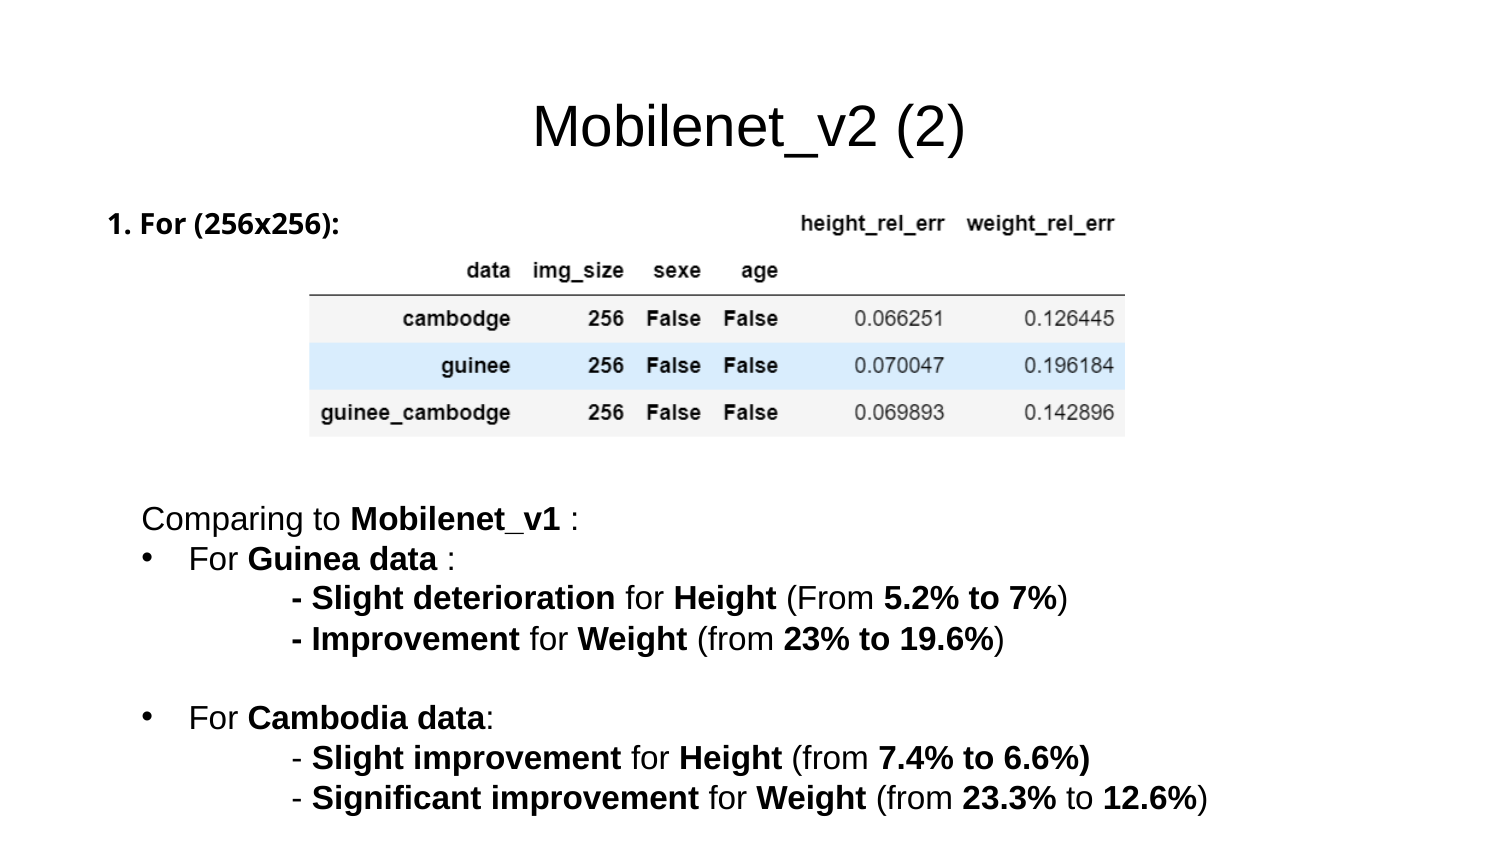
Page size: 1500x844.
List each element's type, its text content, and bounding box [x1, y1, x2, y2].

text_box 1. For (256x256): [92, 198, 413, 248]
title Mobilenet_v2 (2) [51, 72, 1449, 167]
picture [306, 202, 1125, 439]
text_box Comparing to Mobilenet_v1 : For Guinea data : - Slight deterioration for Height (From 5.2% to 7%) - Improvement for Weight (from 23% to 19.6%) For Cambodia data: - Slight improvement for Height (from 7.4% to 6.6%) - Significant improvement for Weight (from 23.3% to 12.6%) [126, 489, 1418, 824]
